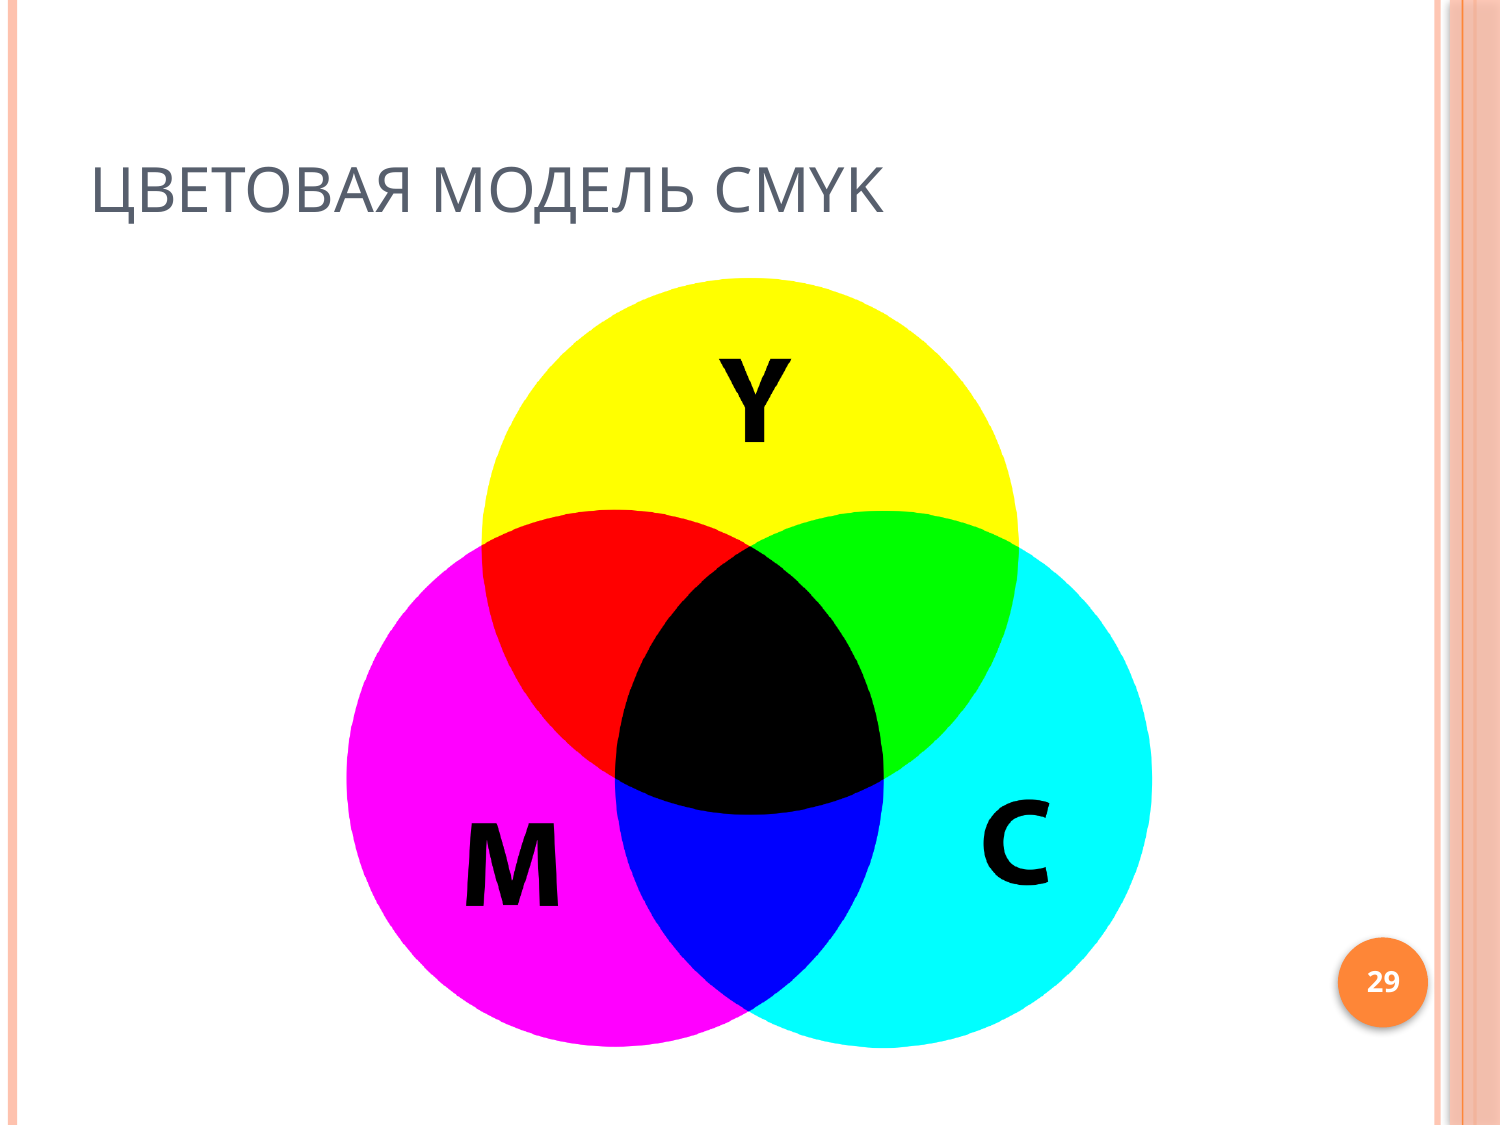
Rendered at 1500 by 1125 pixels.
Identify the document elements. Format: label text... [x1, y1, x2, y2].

title Цветовая модель CMYK [75, 45, 1300, 233]
picture [338, 250, 1162, 1074]
slide_number 29 [1333, 940, 1434, 1027]
